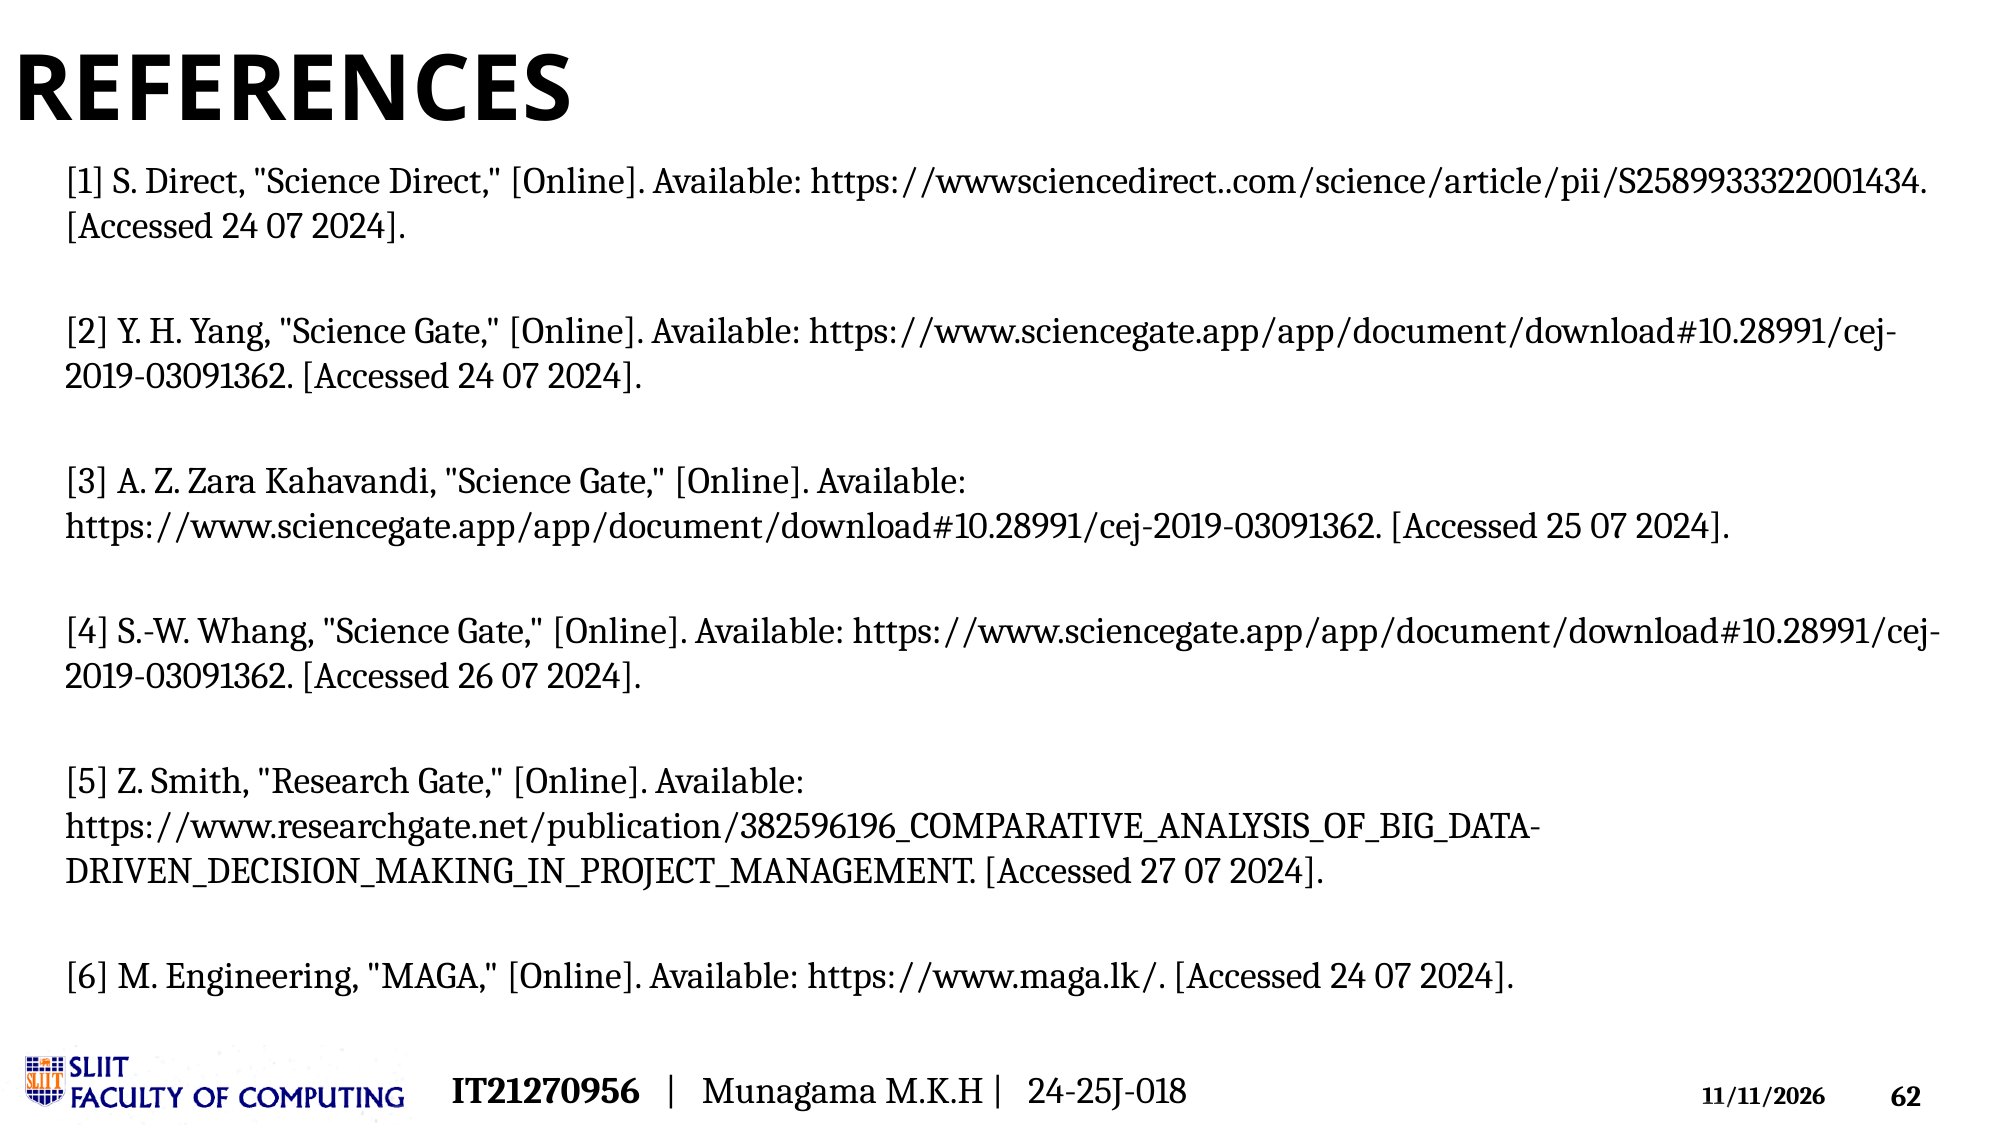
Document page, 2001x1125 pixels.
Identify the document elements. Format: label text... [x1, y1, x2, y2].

list [1] S. Direct, "Science Direct," [Online]. Available: https://wwwsciencedirect..com/science/article/pii/S2589933322001434. [Accessed 24 07 2024]. [2] Y. H. Yang, "Science Gate," [Online]. Available: https://www.sciencegate.app/app/document/download#10.28991/cej-2019-03091362. [Accessed 24 07 2024]. [3] A. Z. Zara Kahavandi, "Science Gate," [Online]. Available: https://www.sciencegate.app/app/document/download#10.28991/cej-2019-03091362. [Accessed 25 07 2024]. [4] S.-W. Whang, "Science Gate," [Online]. Available: https://www.sciencegate.app/app/document/download#10.28991/cej-2019-03091362. [Accessed 26 07 2024]. [5] Z. Smith, "Research Gate," [Online]. Available: https://www.researchgate.net/publication/382596196_COMPARATIVE_ANALYSIS_OF_BIG_DATA-DRIVEN_DECISION_MAKING_IN_PROJECT_MANAGEMENT. [Accessed 27 07 2024]. [6] M. Engineering, "MAGA," [Online]. Available: https://www.maga.lk/. [Accessed 24 07 2024]. [50, 149, 1967, 1125]
text_box IT21270956 | Munagama M.K.H | 24-25J-018 [435, 1056, 1557, 1120]
picture [0, 1045, 50, 1124]
title REFERENCES [0, 19, 1252, 149]
